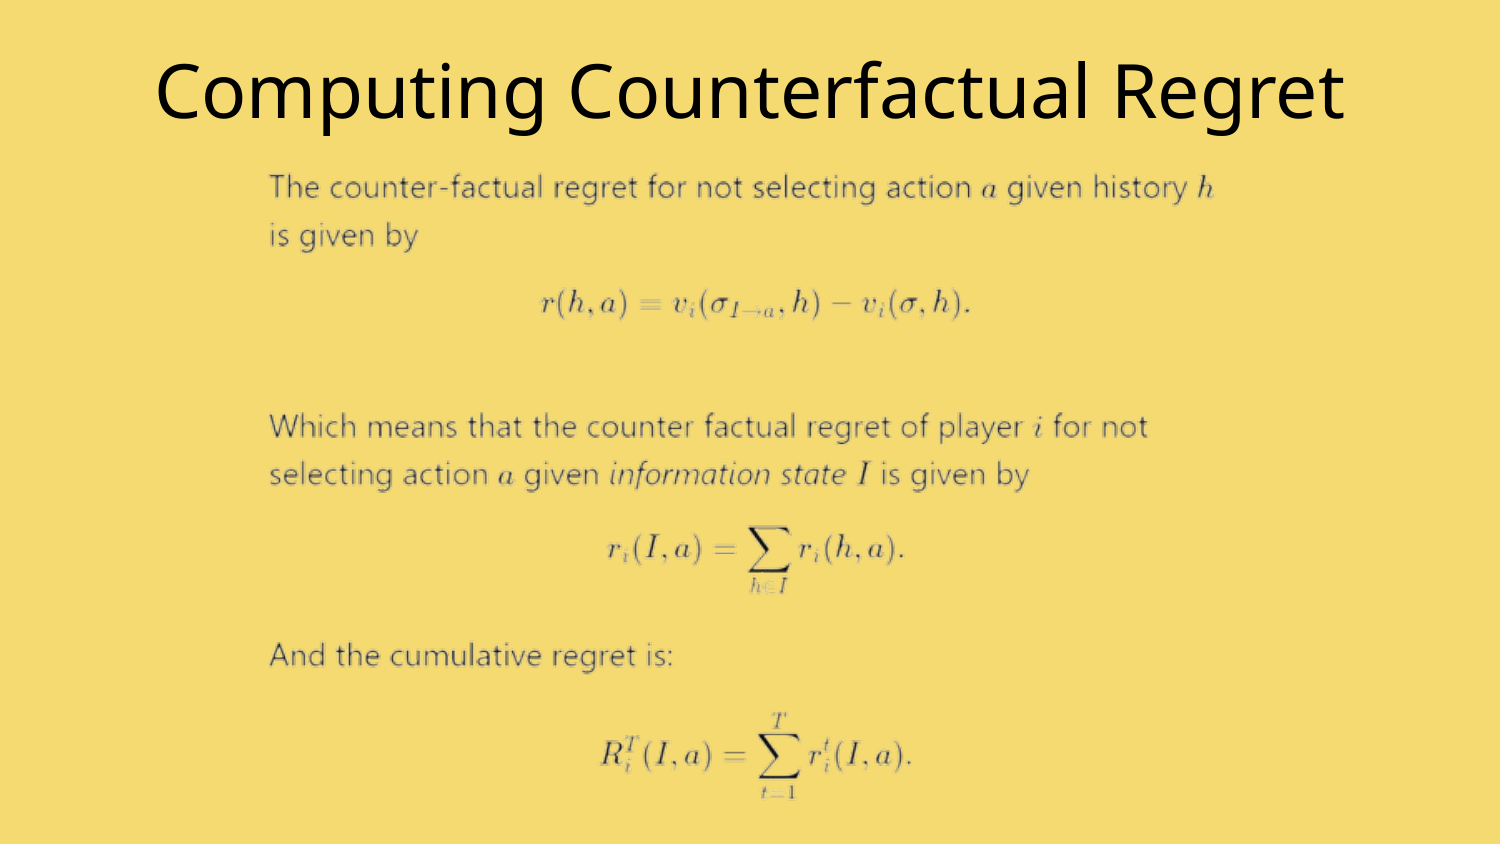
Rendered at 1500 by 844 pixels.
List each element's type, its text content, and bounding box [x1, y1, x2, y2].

title Computing Counterfactual Regret [0, 28, 1500, 122]
picture [249, 154, 1251, 844]
